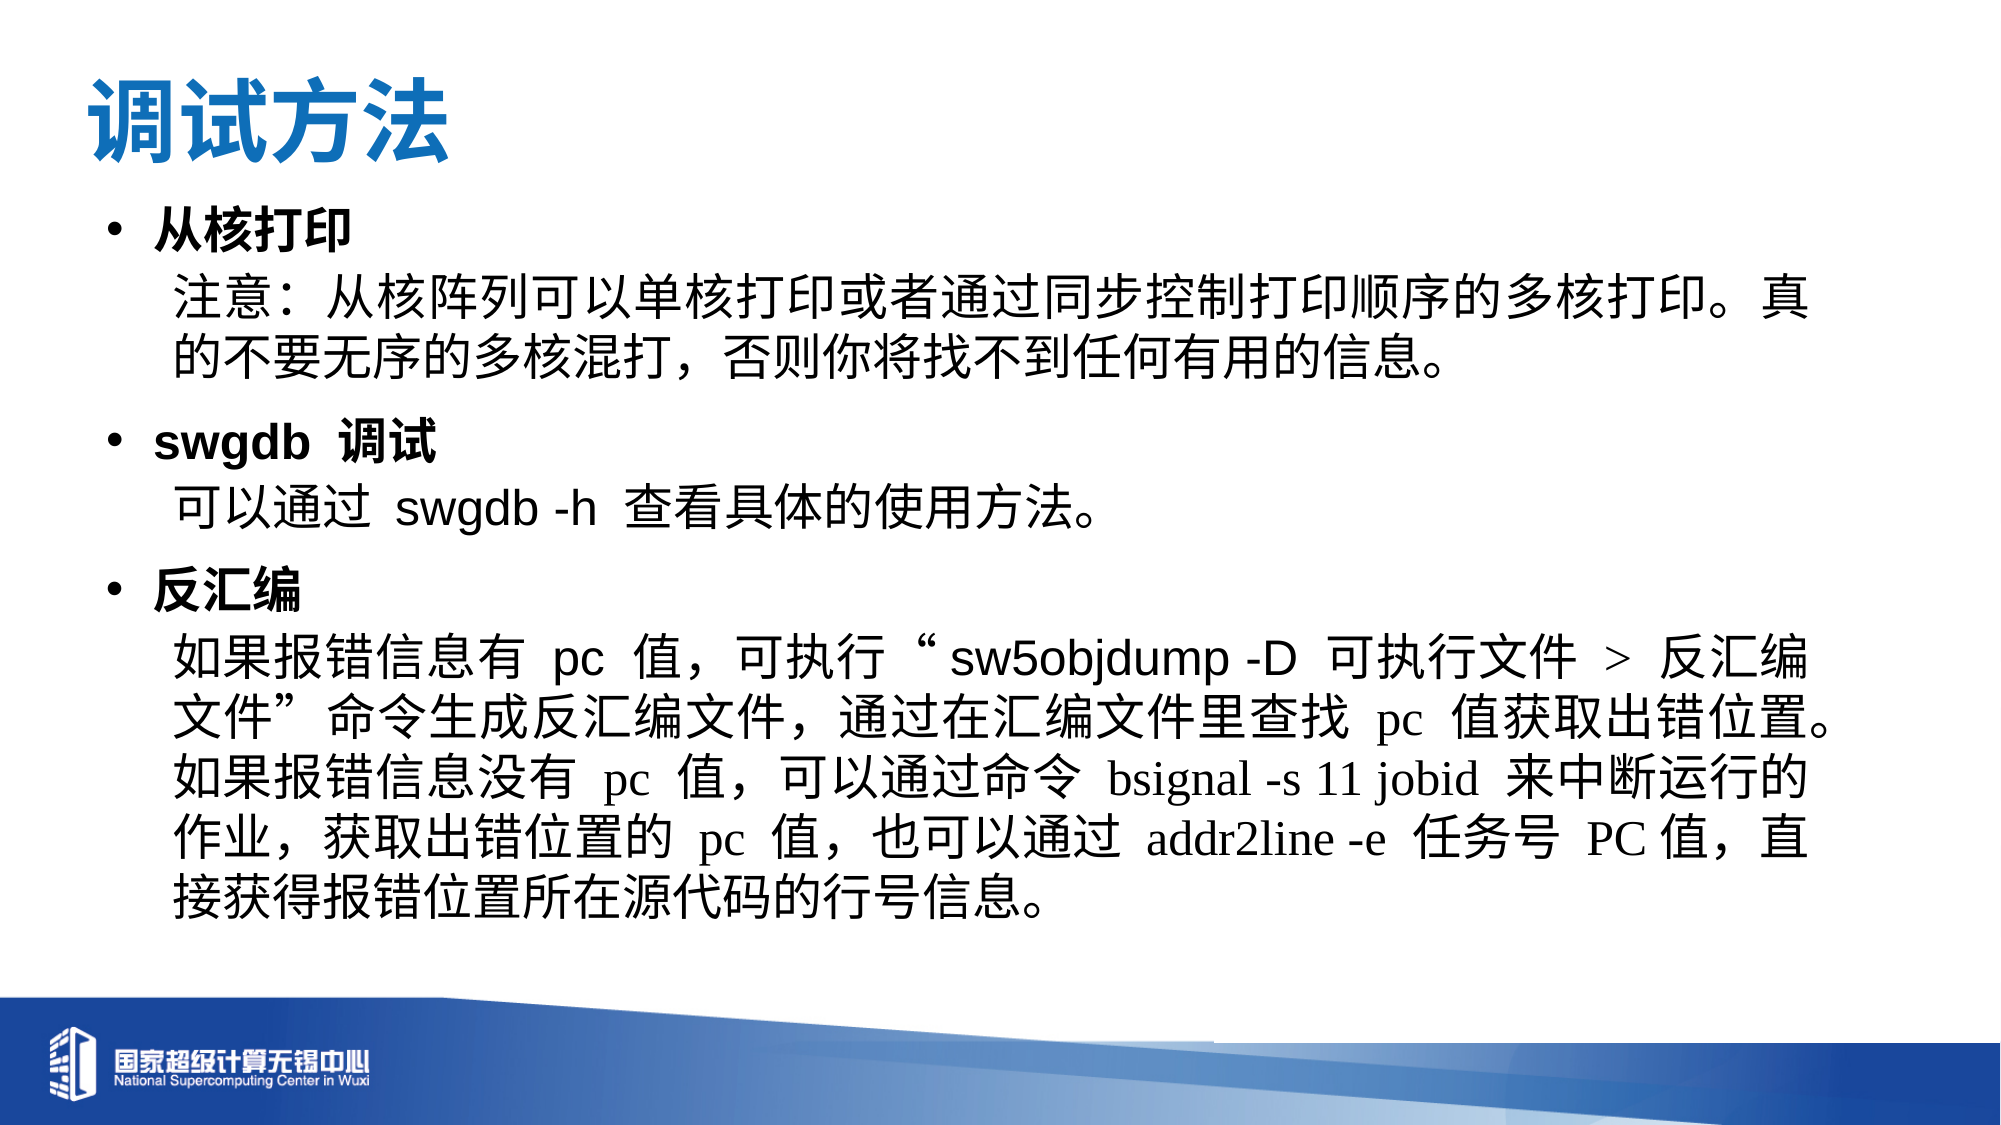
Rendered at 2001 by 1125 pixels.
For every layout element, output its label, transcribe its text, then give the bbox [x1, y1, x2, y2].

text_box swgdb 调试 [91, 401, 835, 477]
text_box [947, 757, 2000, 1125]
text_box 反汇编 [91, 551, 835, 626]
text_box 注意：从核阵列可以单核打印或者通过同步控制打印顺序的多核打印。真的不要无序的多核混打，否则你将找不到任何有用的信息。 [157, 257, 1825, 393]
text_box 从核打印 [91, 191, 835, 266]
picture [0, 0, 2001, 1125]
text_box 如果报错信息有 pc 值，可执行“sw5objdump -D 可执行文件 > 反汇编文件”命令生成反汇编文件，通过在汇编文件里查找 pc 值获取出错位置。如果报错信息没有 pc 值，可以通过命令 bsignal -s 11 jobid 来中断运行的作业，获取出错位置的 pc 值，也可以通过 addr2line -e 任务号 PC值，直接获得报错位置所在源代码的行号信息。 [157, 617, 1825, 933]
text_box 可以通过 swgdb -h 查看具体的使用方法。 [157, 467, 1825, 543]
text_box 调试方法 [70, 17, 1647, 235]
